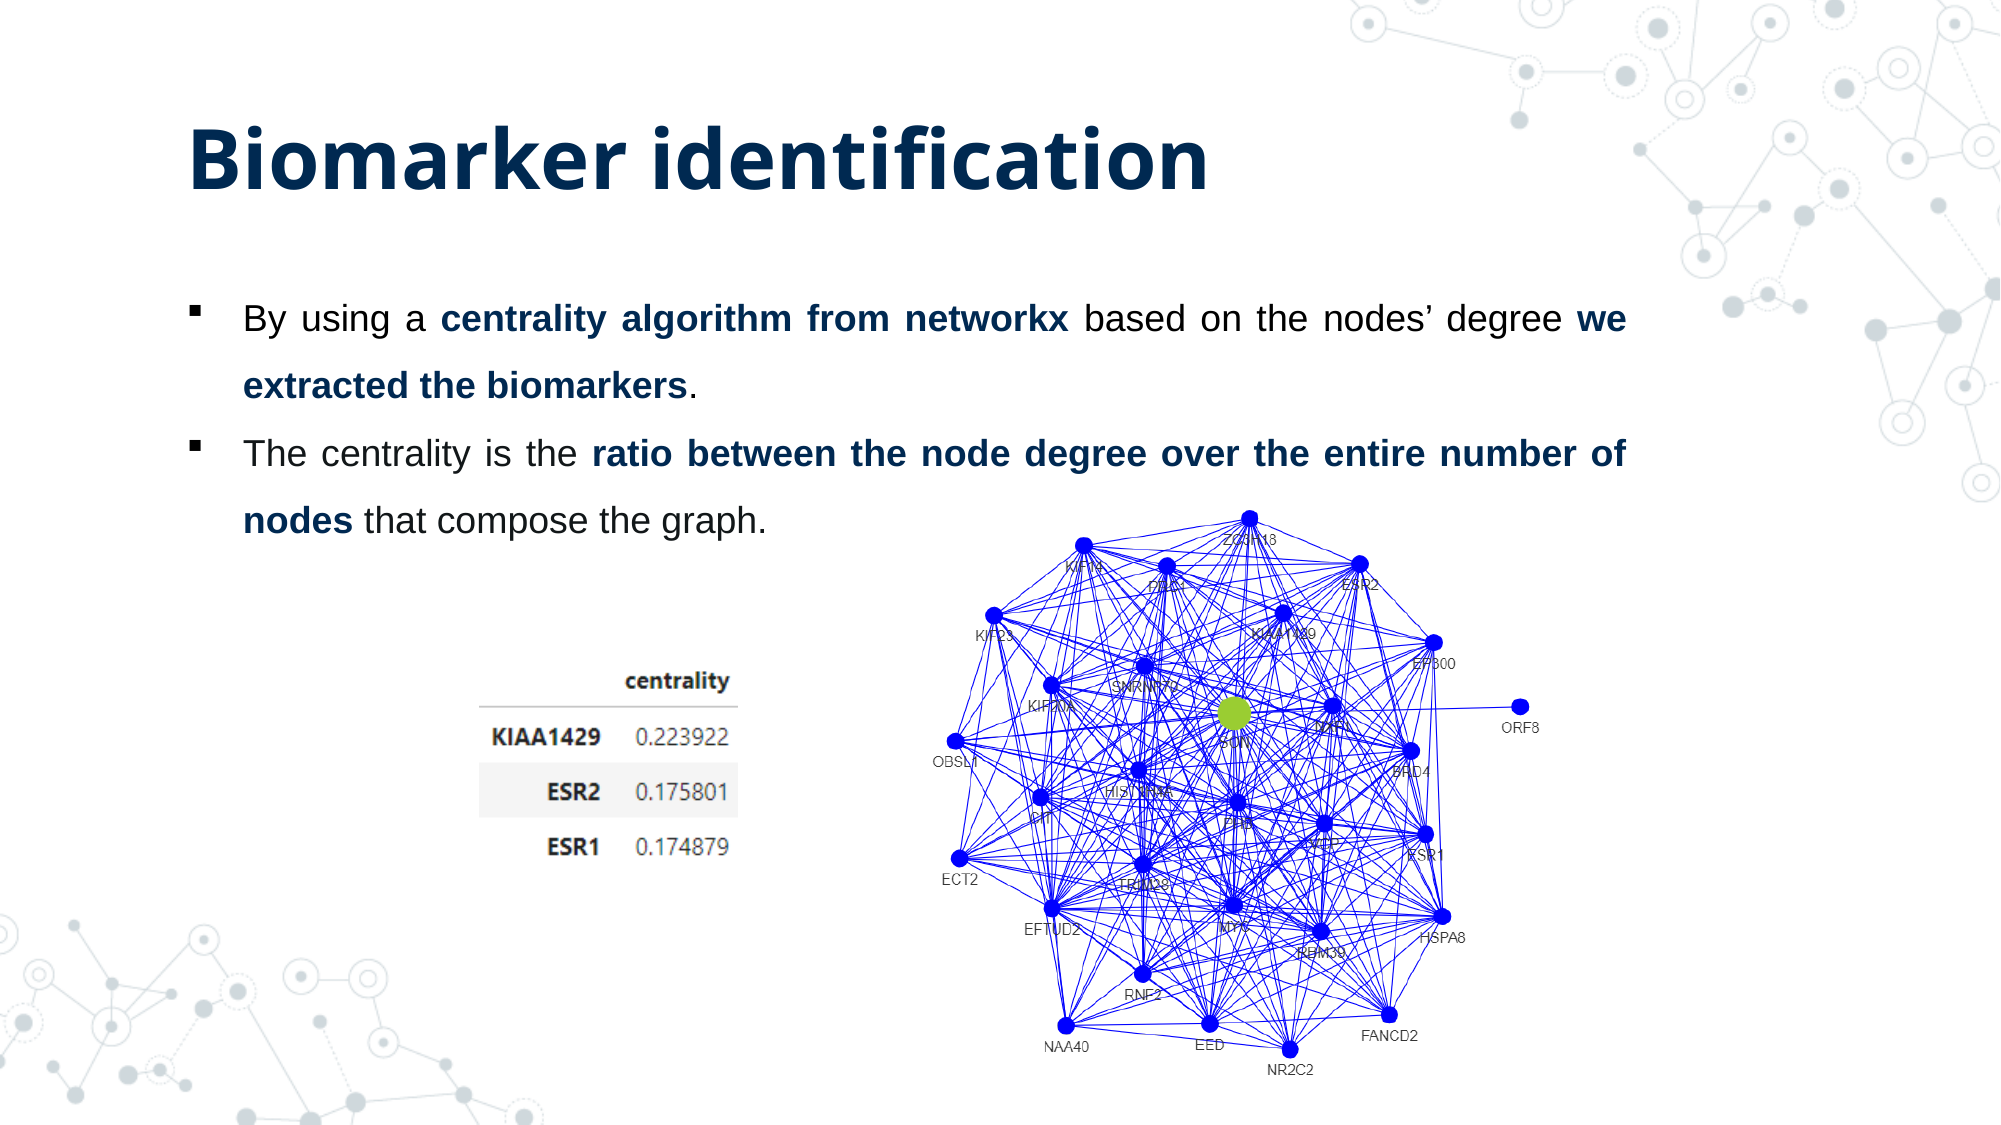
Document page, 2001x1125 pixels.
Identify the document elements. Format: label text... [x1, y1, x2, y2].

title Biomarker identification [171, 104, 1543, 221]
picture [0, 0, 2001, 1125]
text_box By using a centrality algorithm from networkx based on the nodes’ degree we extracted the biomarkers. The centrality is the ratio between the node degree over the entire number of nodes that compose the graph. [171, 263, 1642, 549]
